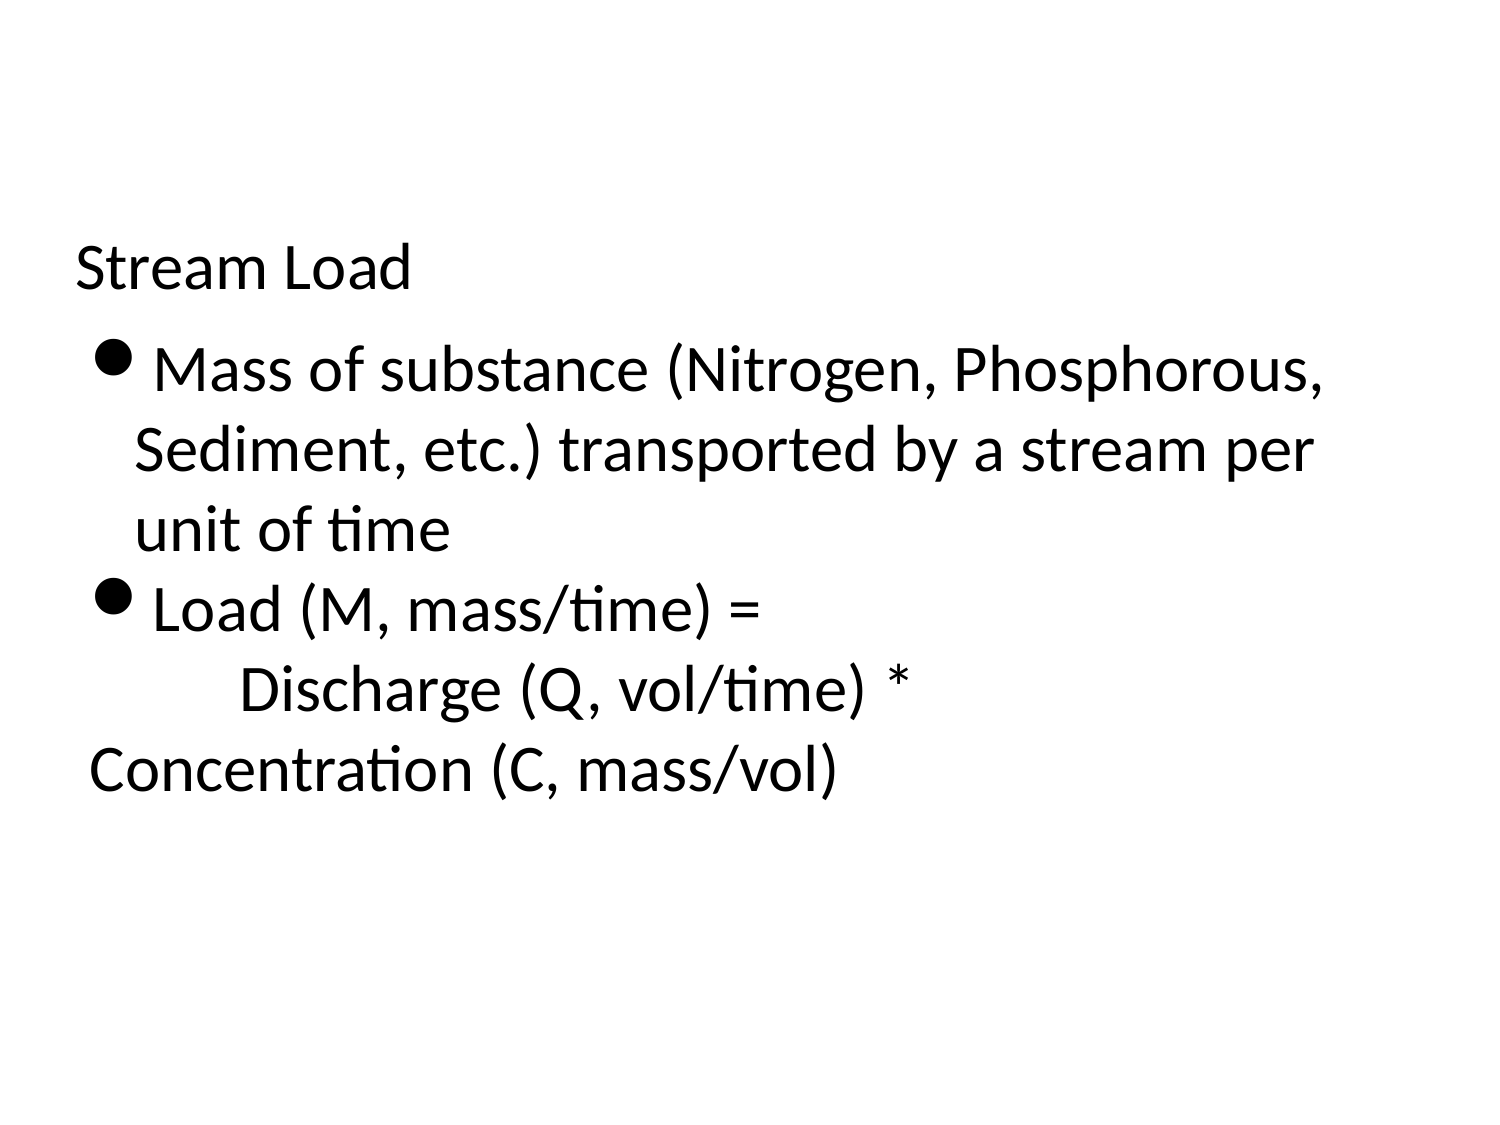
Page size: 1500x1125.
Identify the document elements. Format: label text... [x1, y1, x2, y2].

title Stream Load [75, 115, 1425, 303]
list Mass of substance (Nitrogen, Phosphorous, Sediment, etc.) transported by a stream per unit of time Load (M, mass/time) = Discharge (Q, vol/time) * Concentration (C, mass/vol) [75, 317, 1425, 1038]
